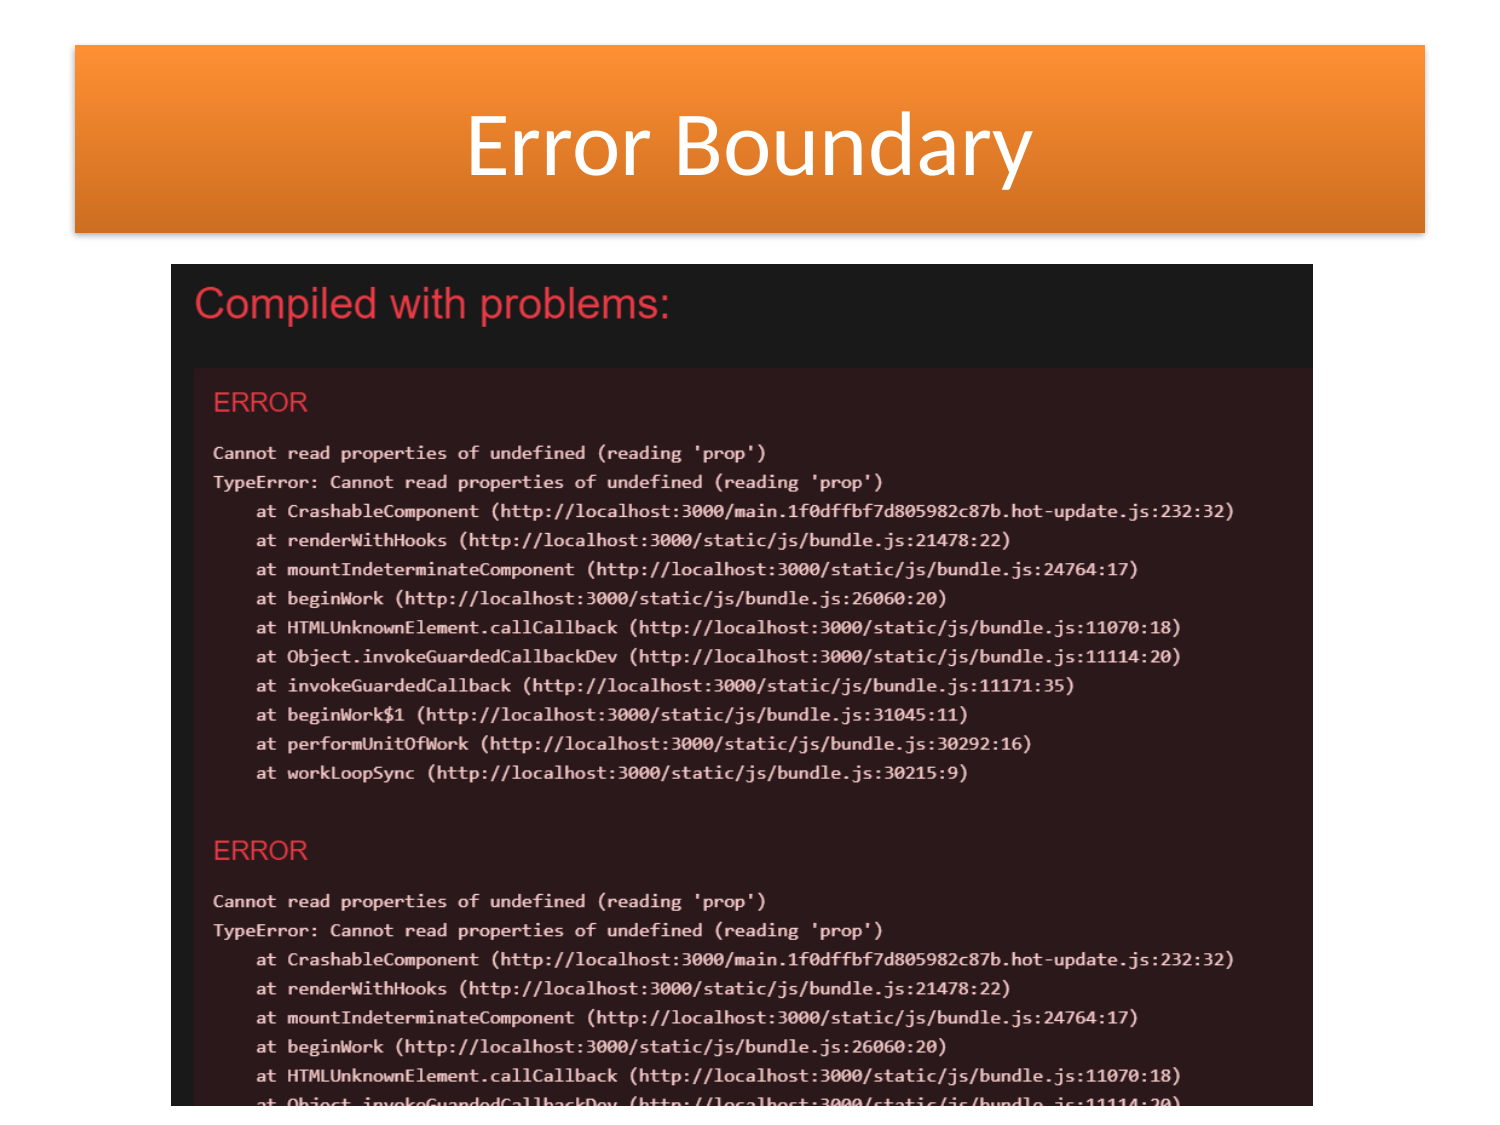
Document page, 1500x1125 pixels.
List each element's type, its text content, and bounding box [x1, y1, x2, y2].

title Error Boundary [75, 45, 1425, 233]
picture [170, 264, 1314, 1106]
